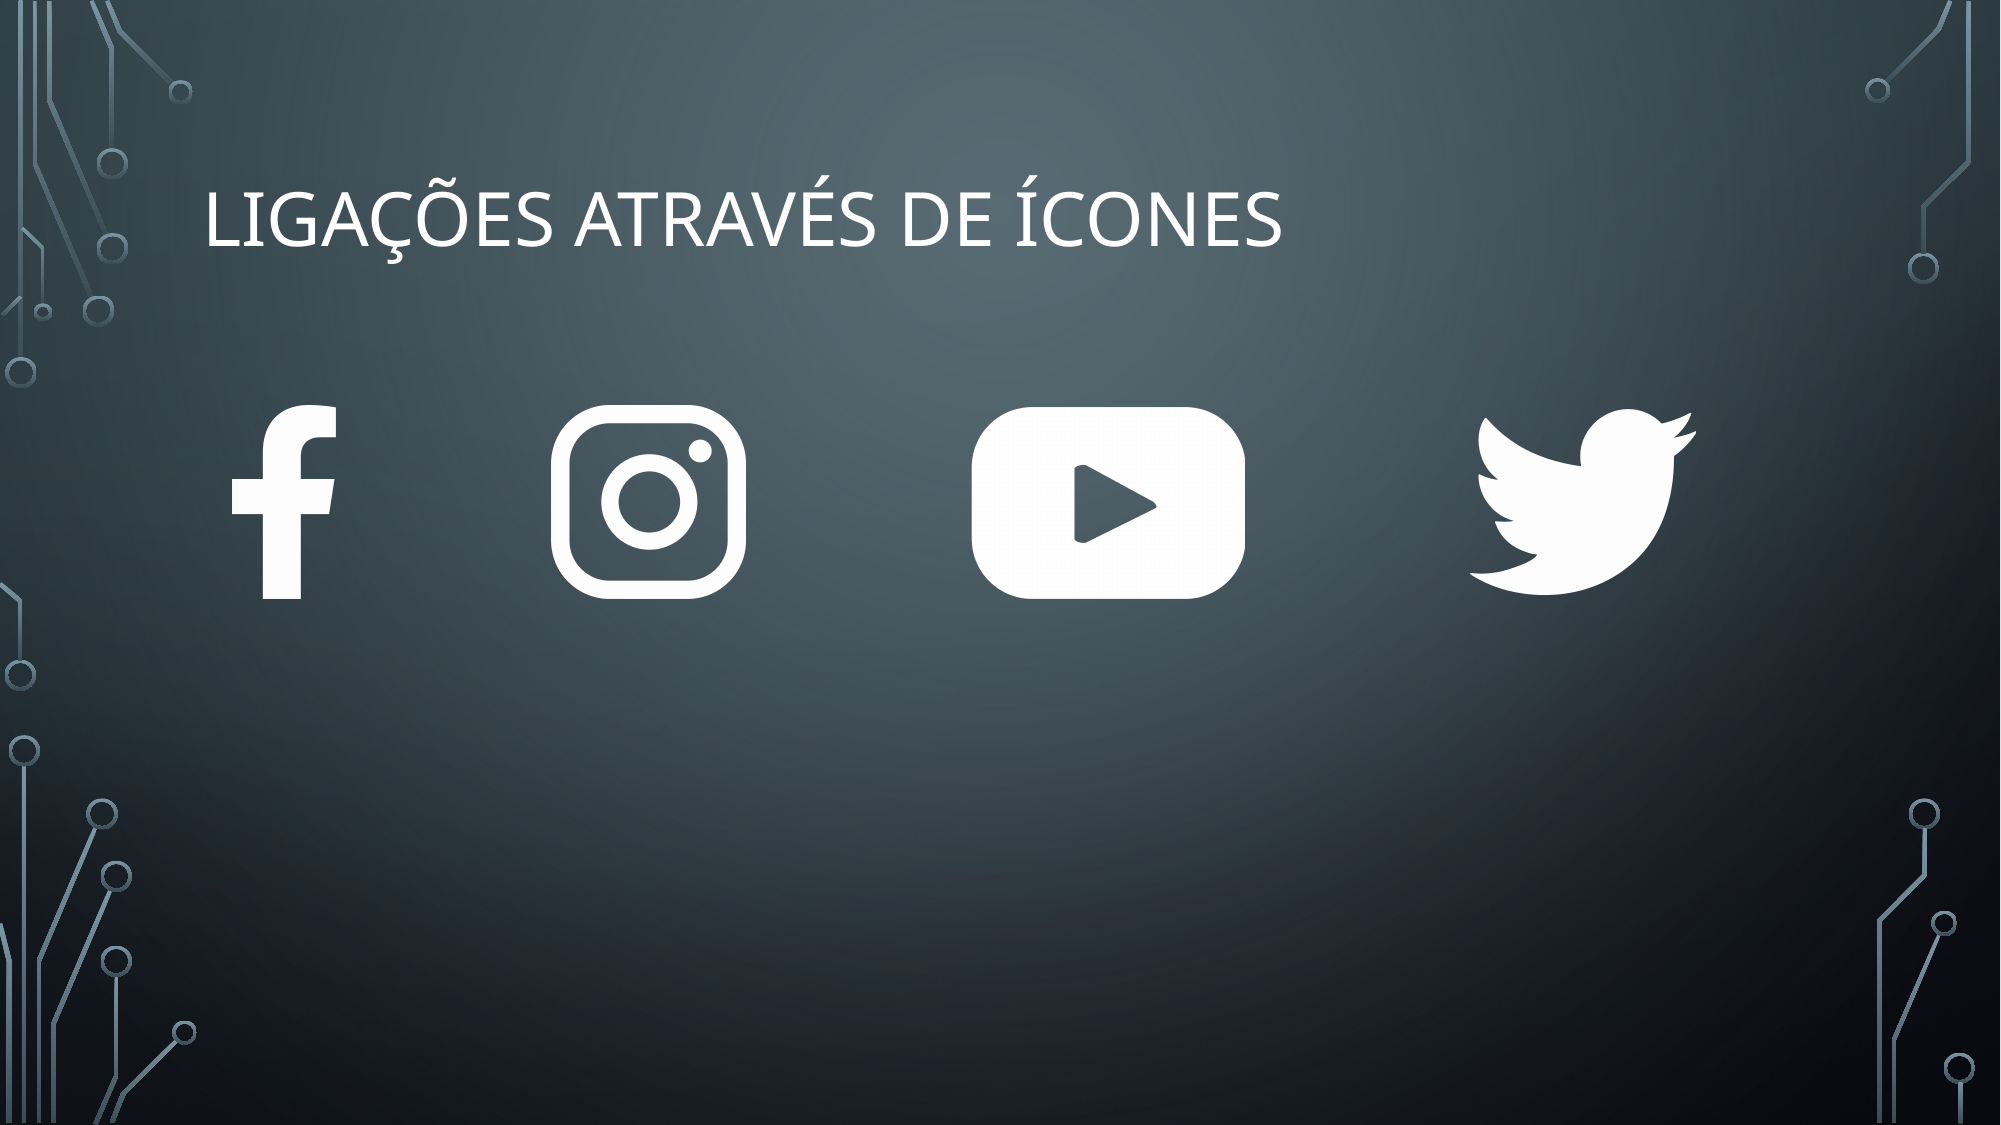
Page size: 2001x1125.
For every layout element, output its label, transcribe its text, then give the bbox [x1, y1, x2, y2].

picture [1470, 389, 1696, 615]
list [186, 405, 381, 599]
picture [971, 365, 1245, 639]
title Ligações através de ícones [187, 101, 1813, 344]
picture [551, 405, 746, 599]
